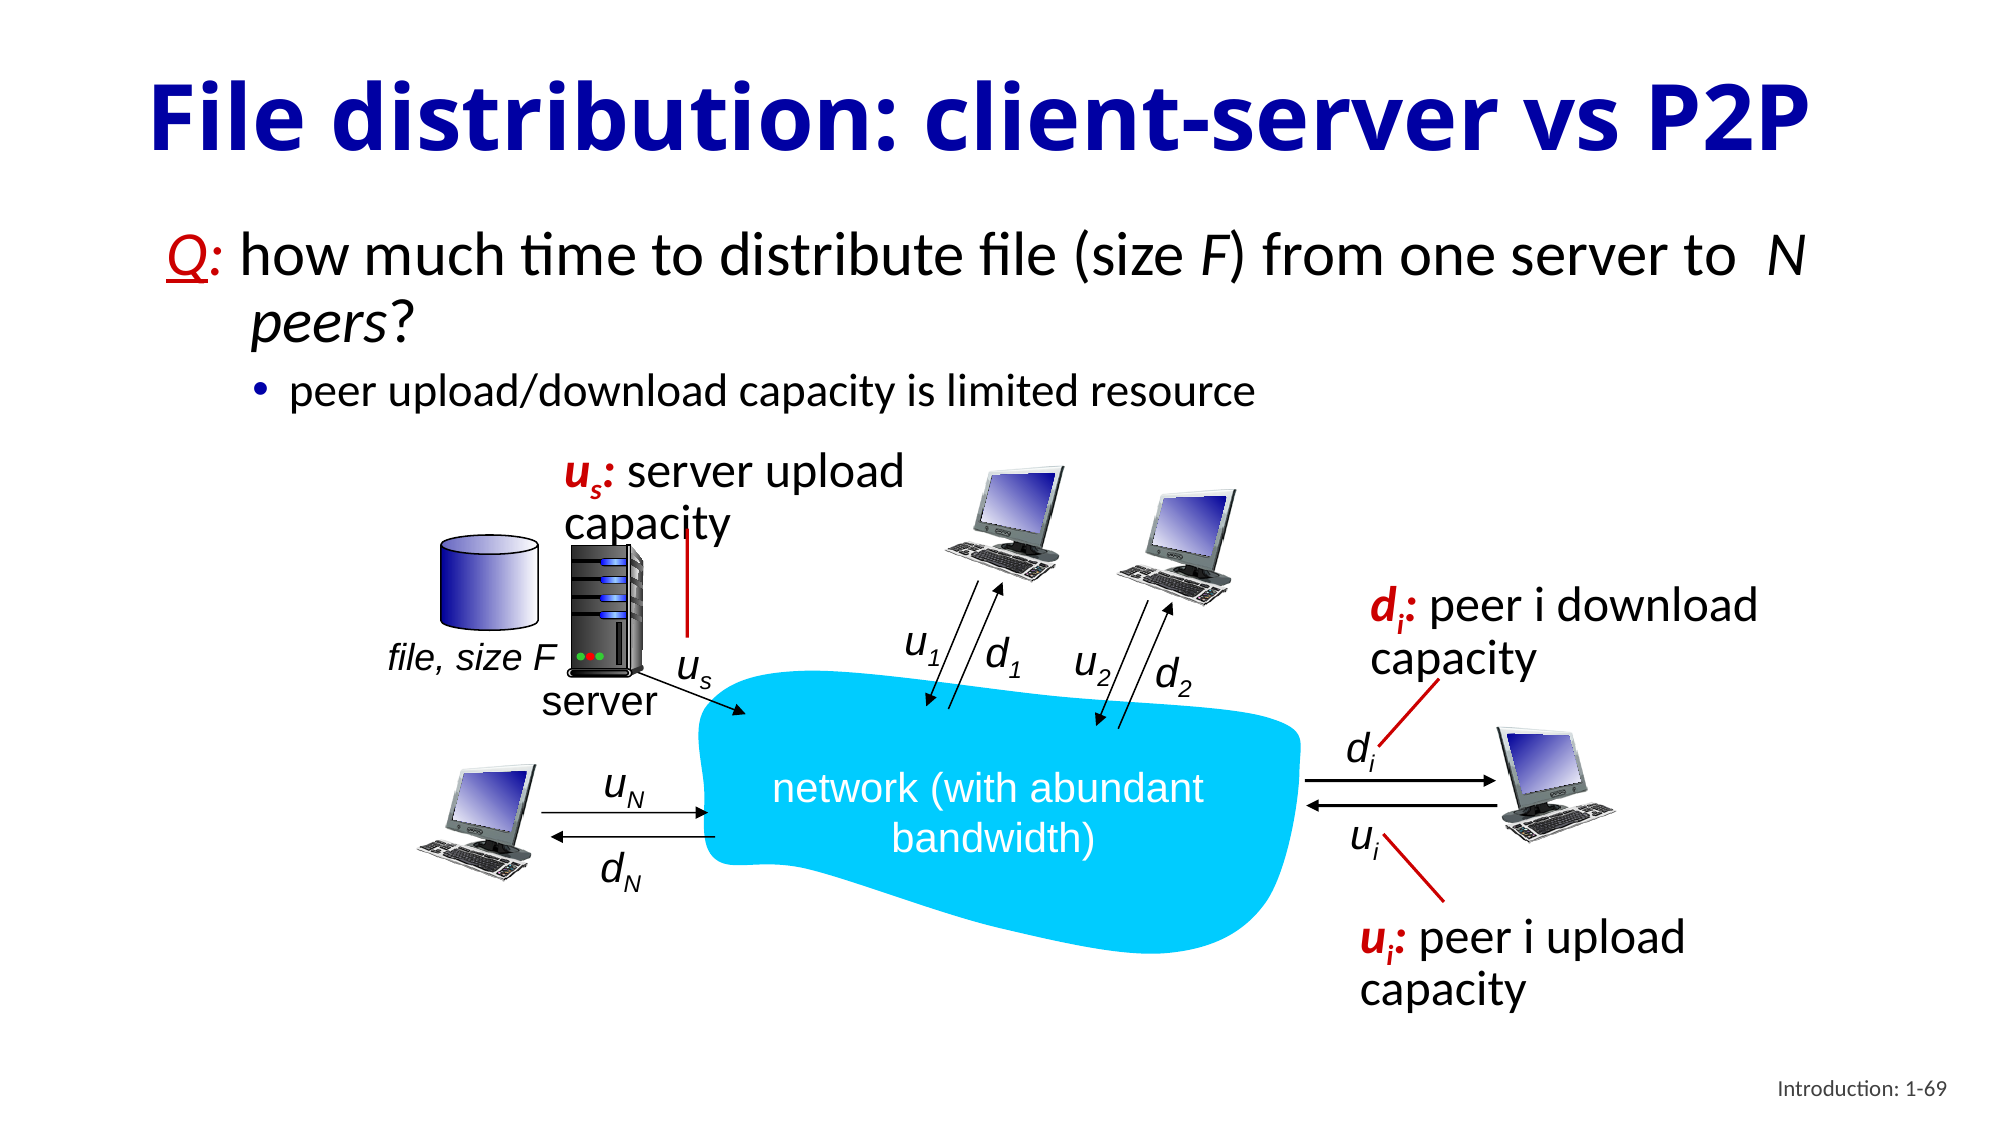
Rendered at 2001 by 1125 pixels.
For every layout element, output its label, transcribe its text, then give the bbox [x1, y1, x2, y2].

text_box Q: how much time to distribute file (size F) from one server to N peers? peer upload/download capacity is limited resource [141, 213, 1867, 427]
text_box us: server upload capacity [549, 433, 958, 558]
text_box di [1331, 713, 1432, 785]
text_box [1493, 721, 1646, 852]
text_box [1306, 799, 1335, 812]
slide_number Introduction: 1-69 [1512, 1056, 1963, 1117]
text_box uN [588, 748, 689, 821]
text_box [714, 702, 746, 716]
text_box [689, 806, 709, 819]
text_box [698, 670, 1301, 954]
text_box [889, 580, 1241, 729]
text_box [388, 758, 541, 890]
text_box [1432, 774, 1493, 787]
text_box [567, 545, 644, 677]
text_box [440, 534, 539, 631]
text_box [916, 460, 1069, 591]
text_box di: peer i download capacity [1355, 568, 1806, 692]
text_box [550, 830, 585, 844]
text_box ui [1335, 800, 1436, 873]
text_box ui: peer i upload capacity [1345, 899, 1771, 1024]
text_box dN [585, 833, 686, 905]
text_box network (with abundant bandwidth) [757, 752, 1219, 868]
text_box file, size F [357, 625, 587, 686]
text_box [1088, 483, 1241, 615]
text_box us [661, 630, 728, 702]
title File distribution: client-server vs P2P [131, 47, 1856, 195]
text_box server [503, 666, 697, 732]
